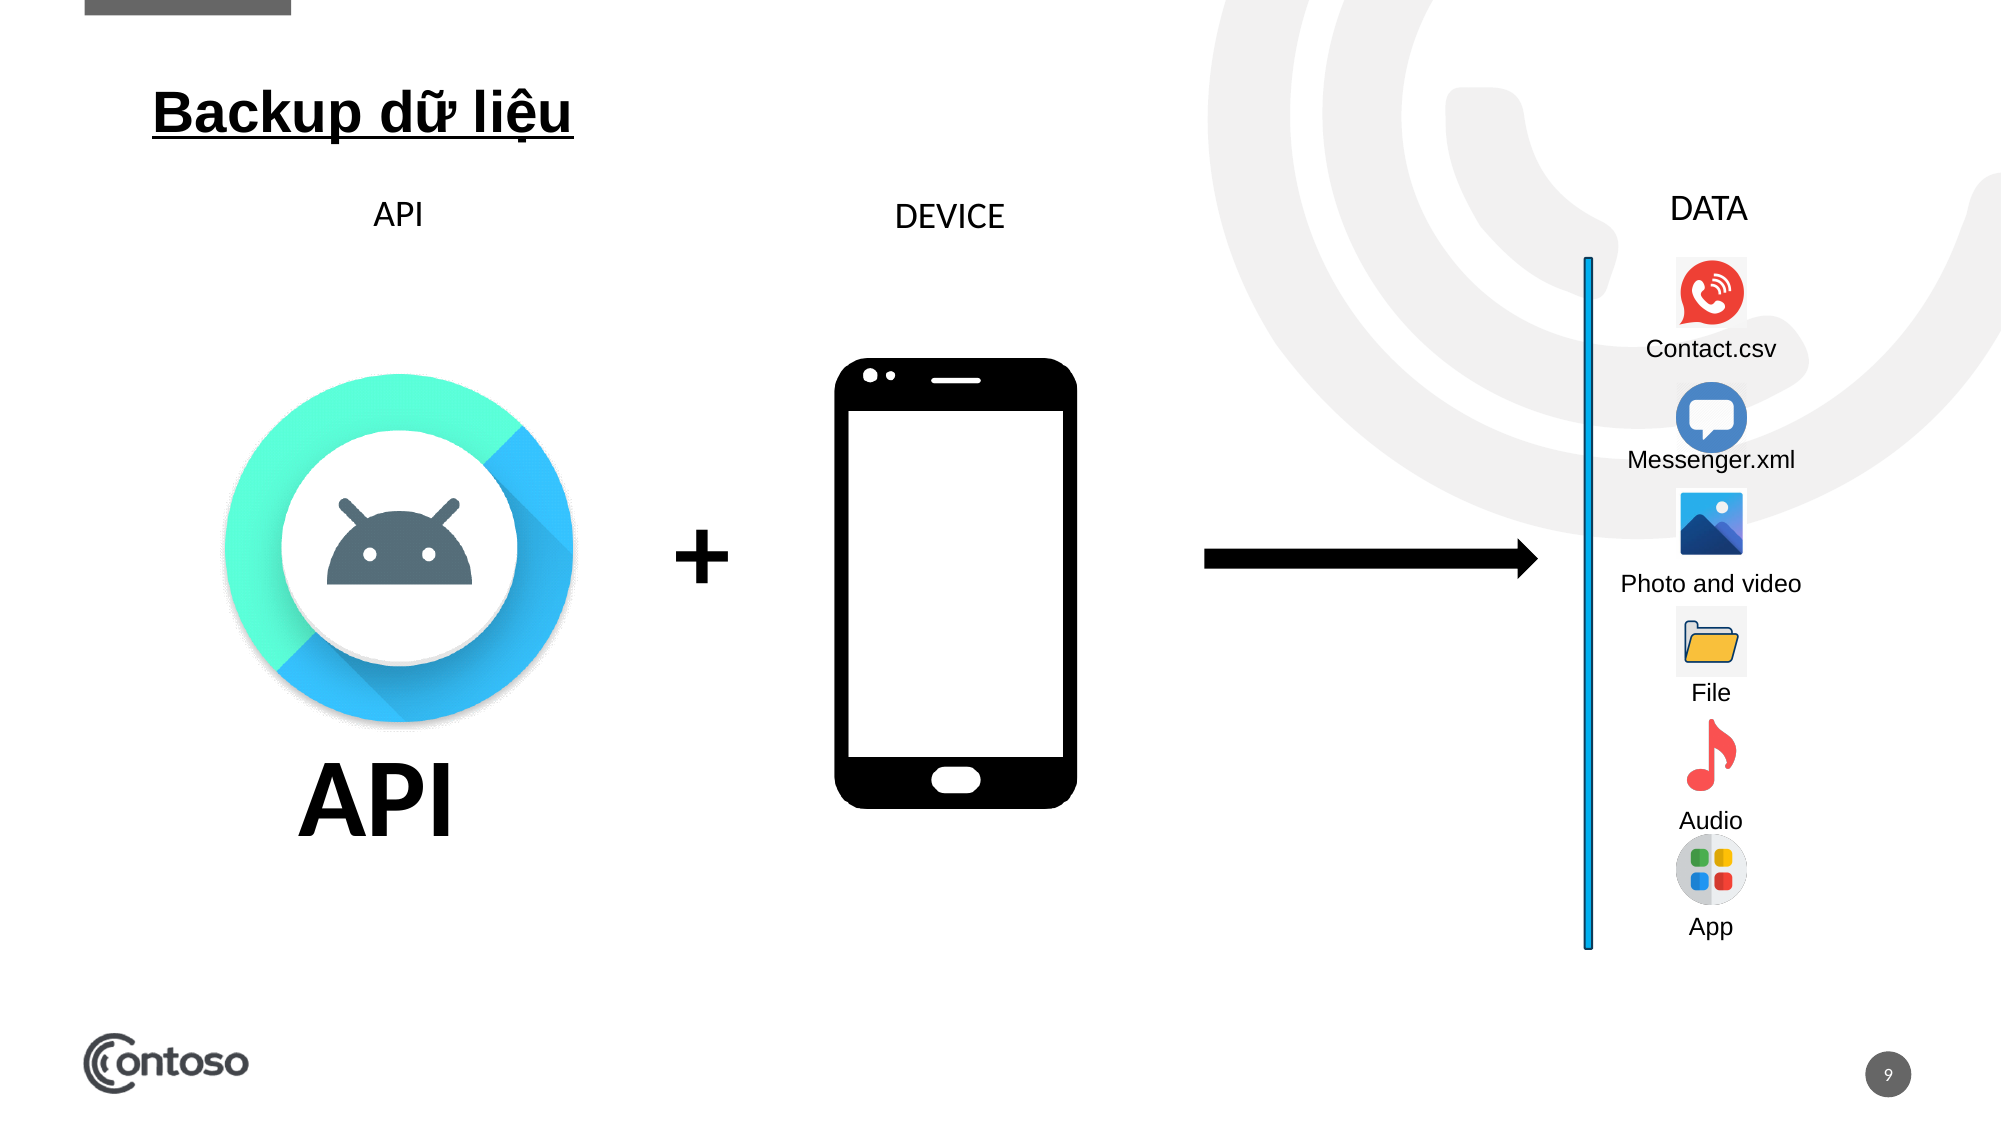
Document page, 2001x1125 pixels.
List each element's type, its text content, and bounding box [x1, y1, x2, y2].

text_box + [660, 472, 730, 623]
text_box App [1674, 903, 1749, 949]
text_box [1204, 538, 1538, 580]
text_box DEVICE [880, 184, 1031, 244]
picture [1676, 834, 1747, 905]
text_box API [283, 809, 473, 867]
text_box [1583, 256, 1594, 950]
text_box Messenger.xml [1612, 436, 1811, 482]
text_box Photo and video [1605, 560, 1818, 606]
picture [1676, 257, 1747, 328]
text_box File [1676, 677, 1747, 714]
text_box Contact.csv [1631, 324, 1792, 370]
picture [1676, 488, 1747, 559]
picture [1676, 719, 1747, 791]
text_box Backup dữ liệu [137, 74, 783, 179]
picture [730, 358, 1181, 809]
picture [1676, 606, 1747, 677]
text_box Audio [1664, 796, 1759, 842]
text_box DATA [1634, 175, 1785, 236]
text_box API [323, 181, 474, 242]
slide_number 9 [1864, 1059, 1913, 1090]
picture [138, 287, 660, 809]
picture [1676, 382, 1747, 453]
